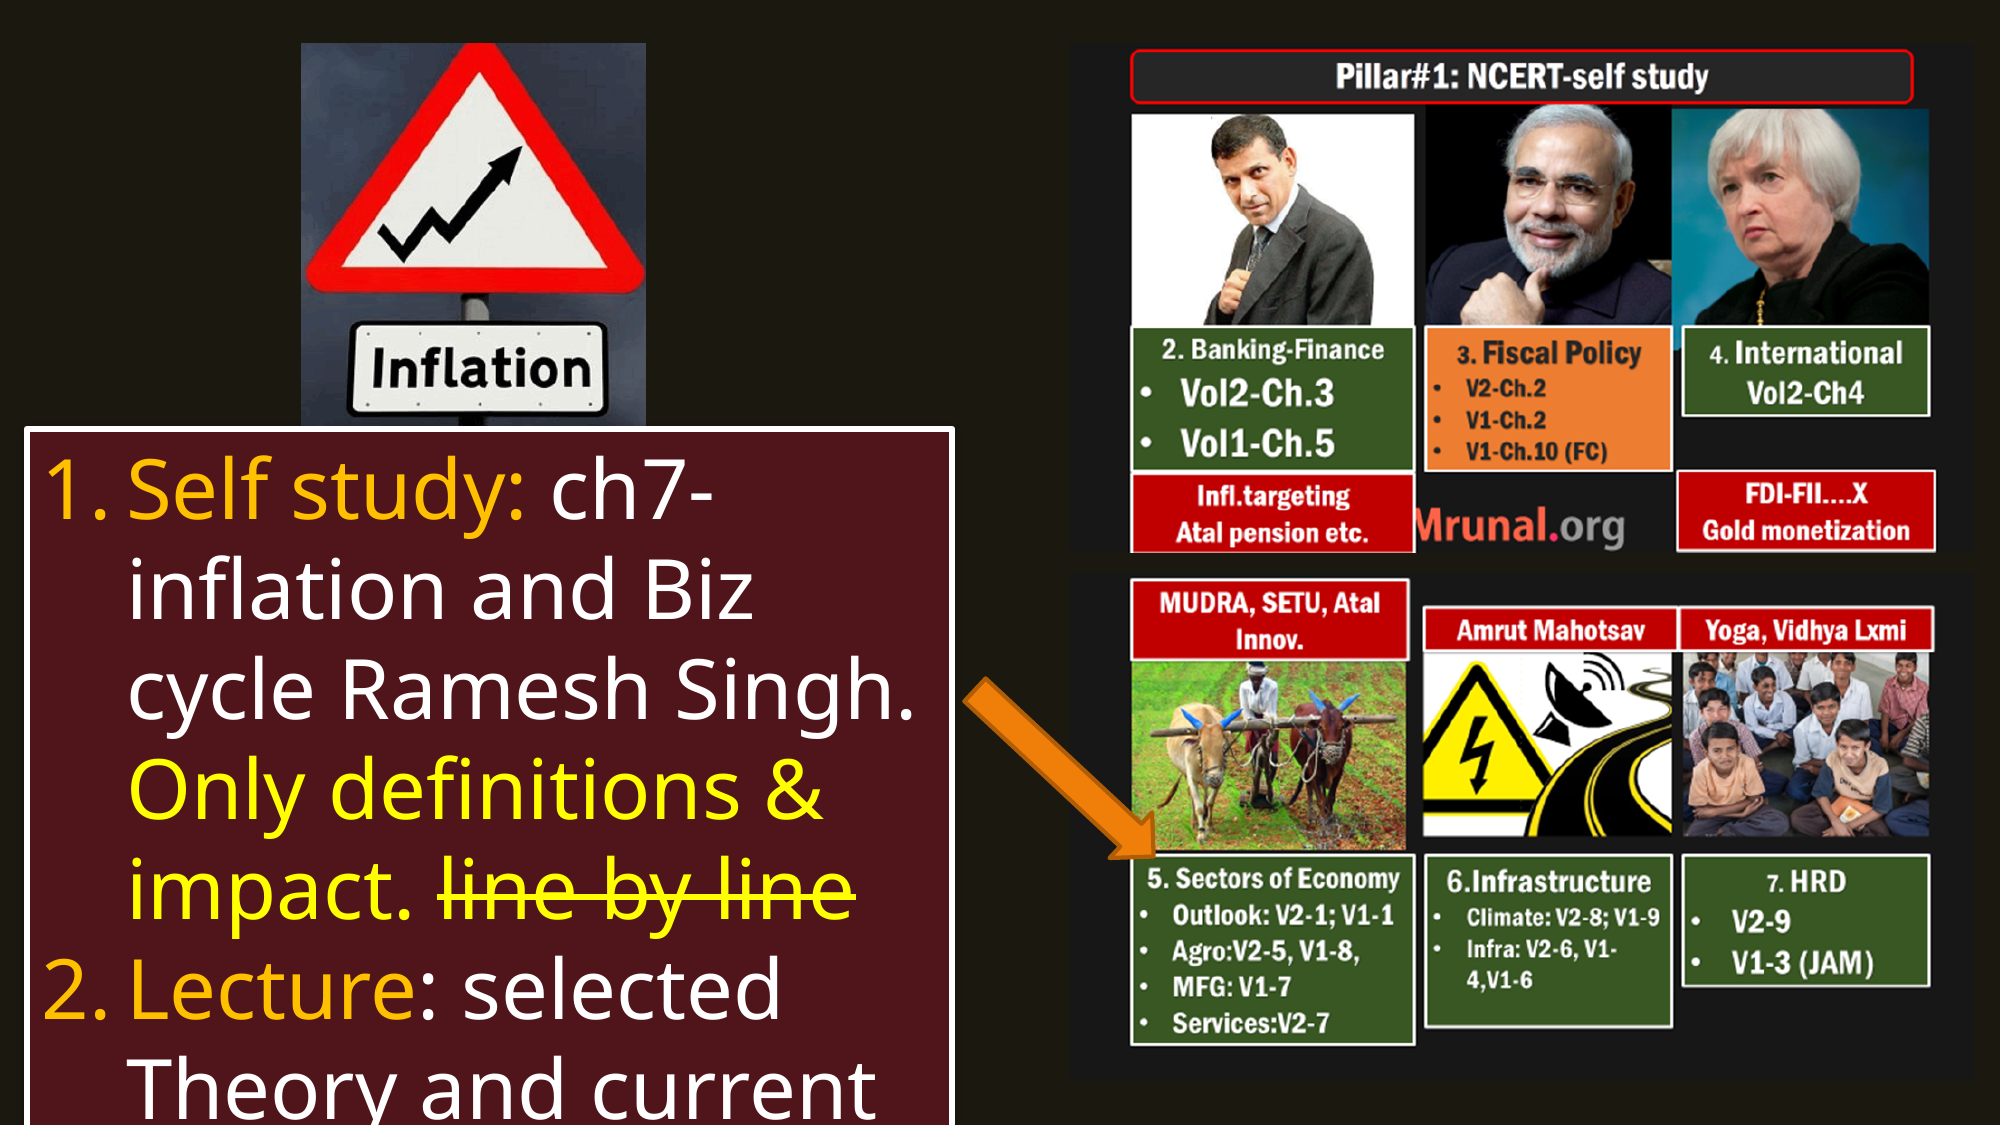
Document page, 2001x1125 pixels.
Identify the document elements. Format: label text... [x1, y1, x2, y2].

picture [301, 43, 646, 428]
text_box Self study: ch7- inflation and Biz cycle Ramesh Singh. Only definitions & impact. line by line Lecture: selected Theory and current (survey) [24, 426, 955, 1125]
picture [1068, 43, 1974, 1082]
text_box [962, 676, 1063, 797]
